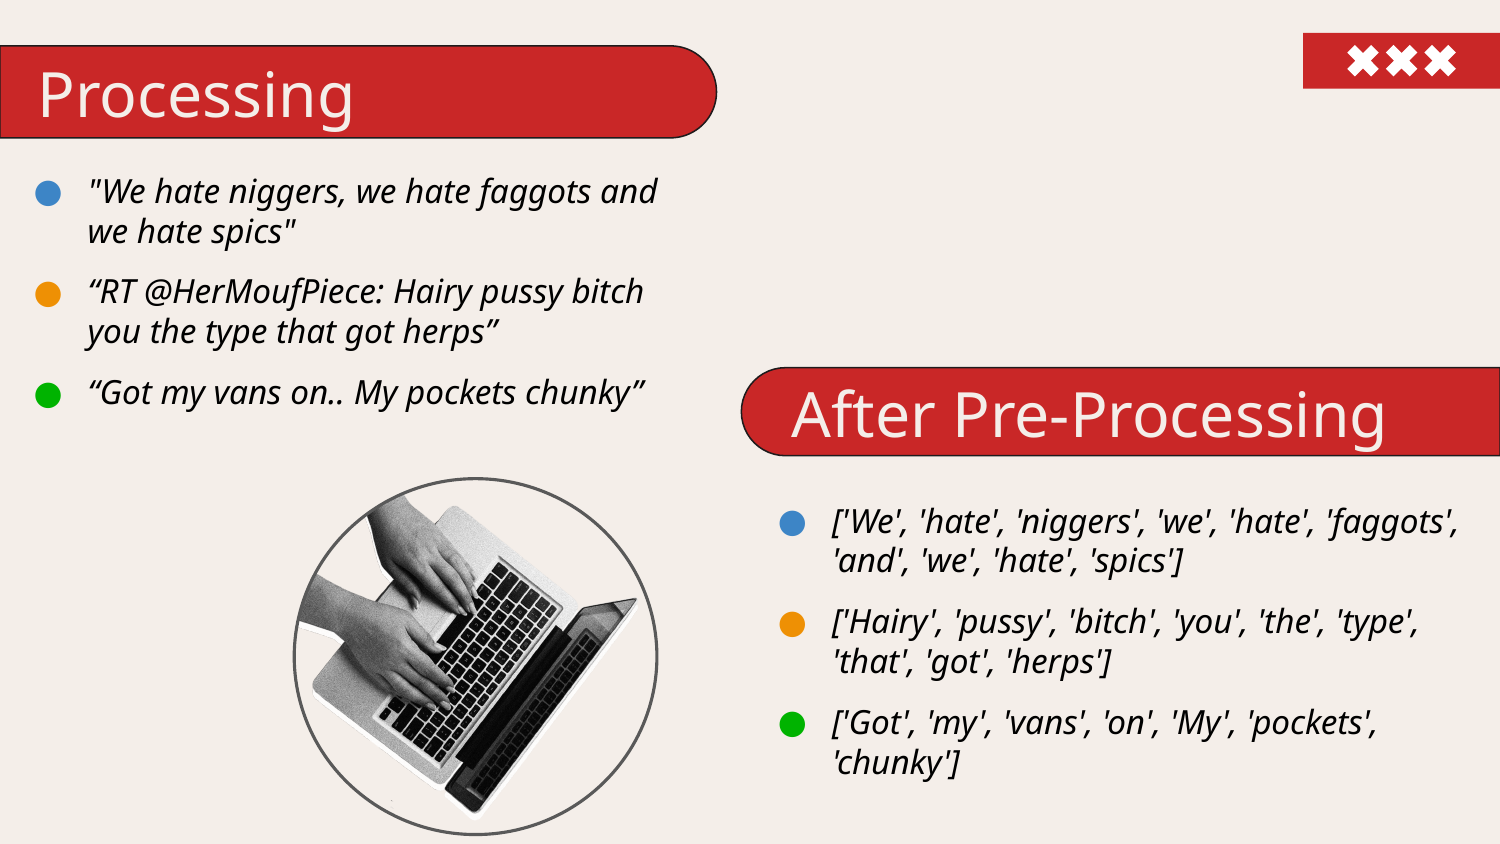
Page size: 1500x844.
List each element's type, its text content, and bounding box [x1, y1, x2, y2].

text_box [741, 367, 1500, 456]
text_box Before Pre-Processing [22, 56, 692, 130]
text_box After Pre-Processing [776, 377, 1407, 450]
text_box [0, 45, 717, 138]
subtitle "We hate niggers, we hate faggots and we hate spics" “RT @HerMoufPiece: Hairy pussy bitch you the type that got herps” “Got my vans on.. My pockets chunky” [0, 154, 692, 454]
picture [293, 478, 658, 835]
subtitle ['We', 'hate', 'niggers', 'we', 'hate', 'faggots', 'and', 'we', 'hate', 'spics'] ['Hairy', 'pussy', 'bitch', 'you', 'the', 'type', 'that', 'got', 'herps'] ['Got', 'my', 'vans', 'on', 'My', 'pockets', 'chunky'] [741, 484, 1500, 784]
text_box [1302, 32, 1500, 89]
